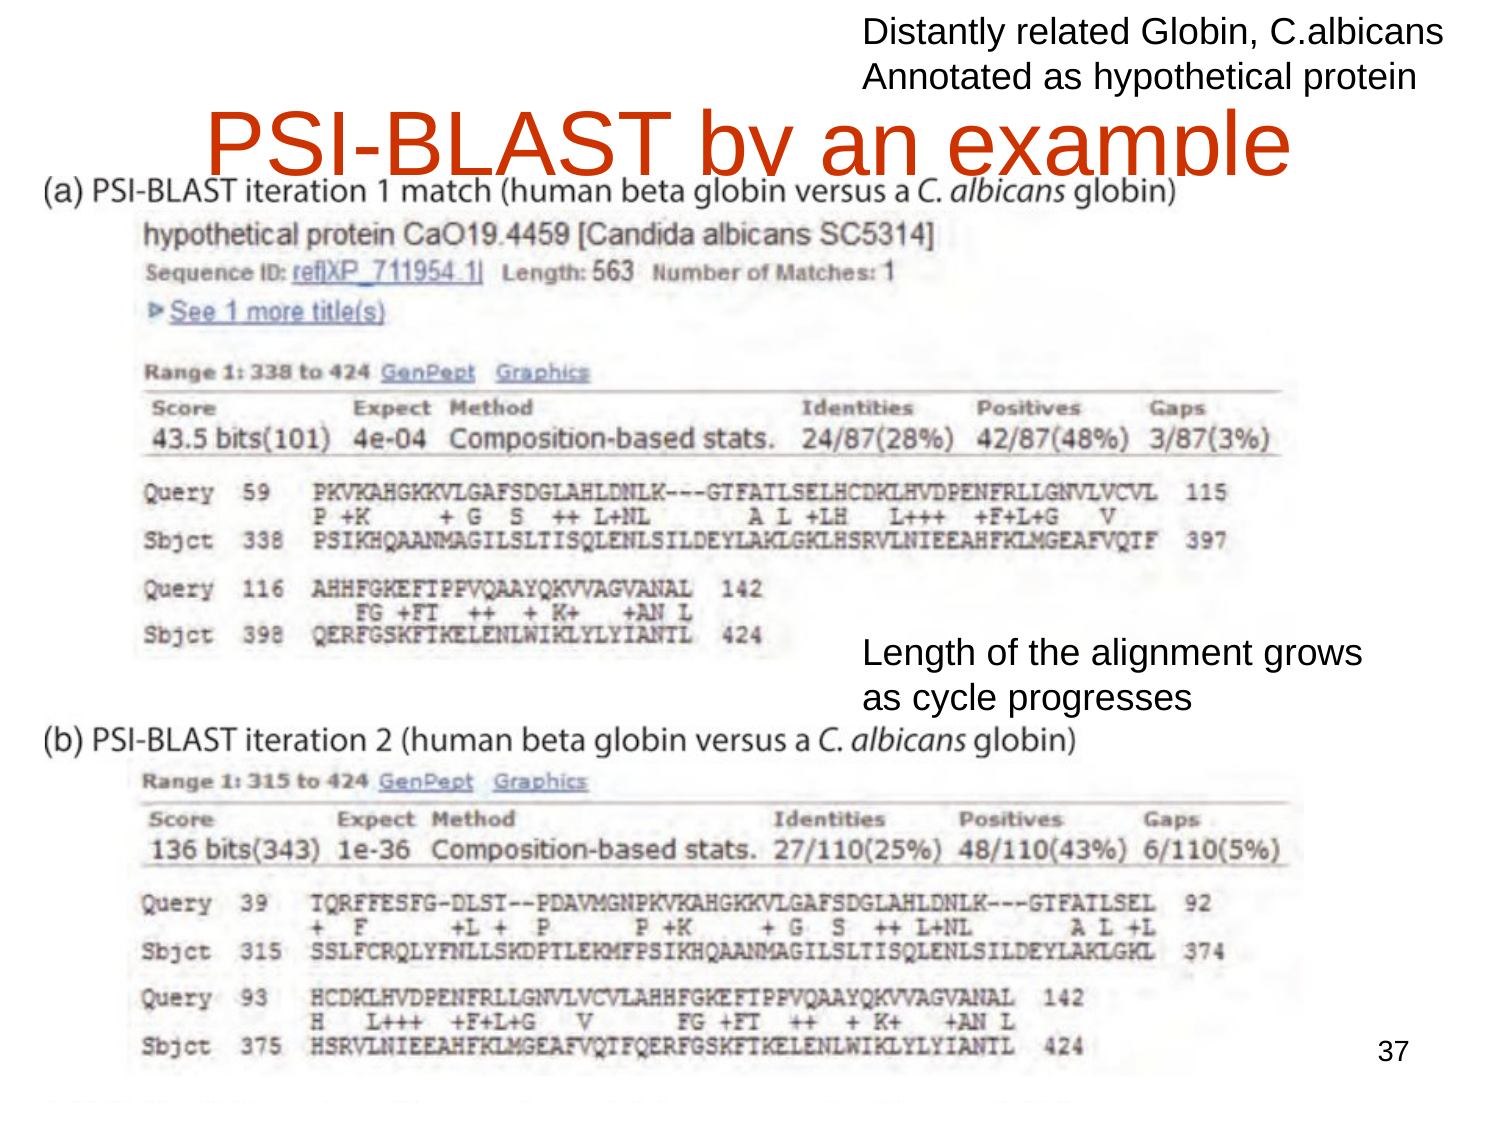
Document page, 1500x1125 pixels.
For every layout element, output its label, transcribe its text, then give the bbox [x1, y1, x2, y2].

text_box Distantly related Globin, C.albicans Annotated as hypothetical protein [847, 0, 1500, 105]
picture [44, 176, 1305, 1103]
slide_number 37 [1309, 1024, 1426, 1103]
title PSI-BLAST by an example [75, 45, 1425, 233]
text_box Length of the alignment grows as cycle progresses [1310, 620, 1384, 726]
